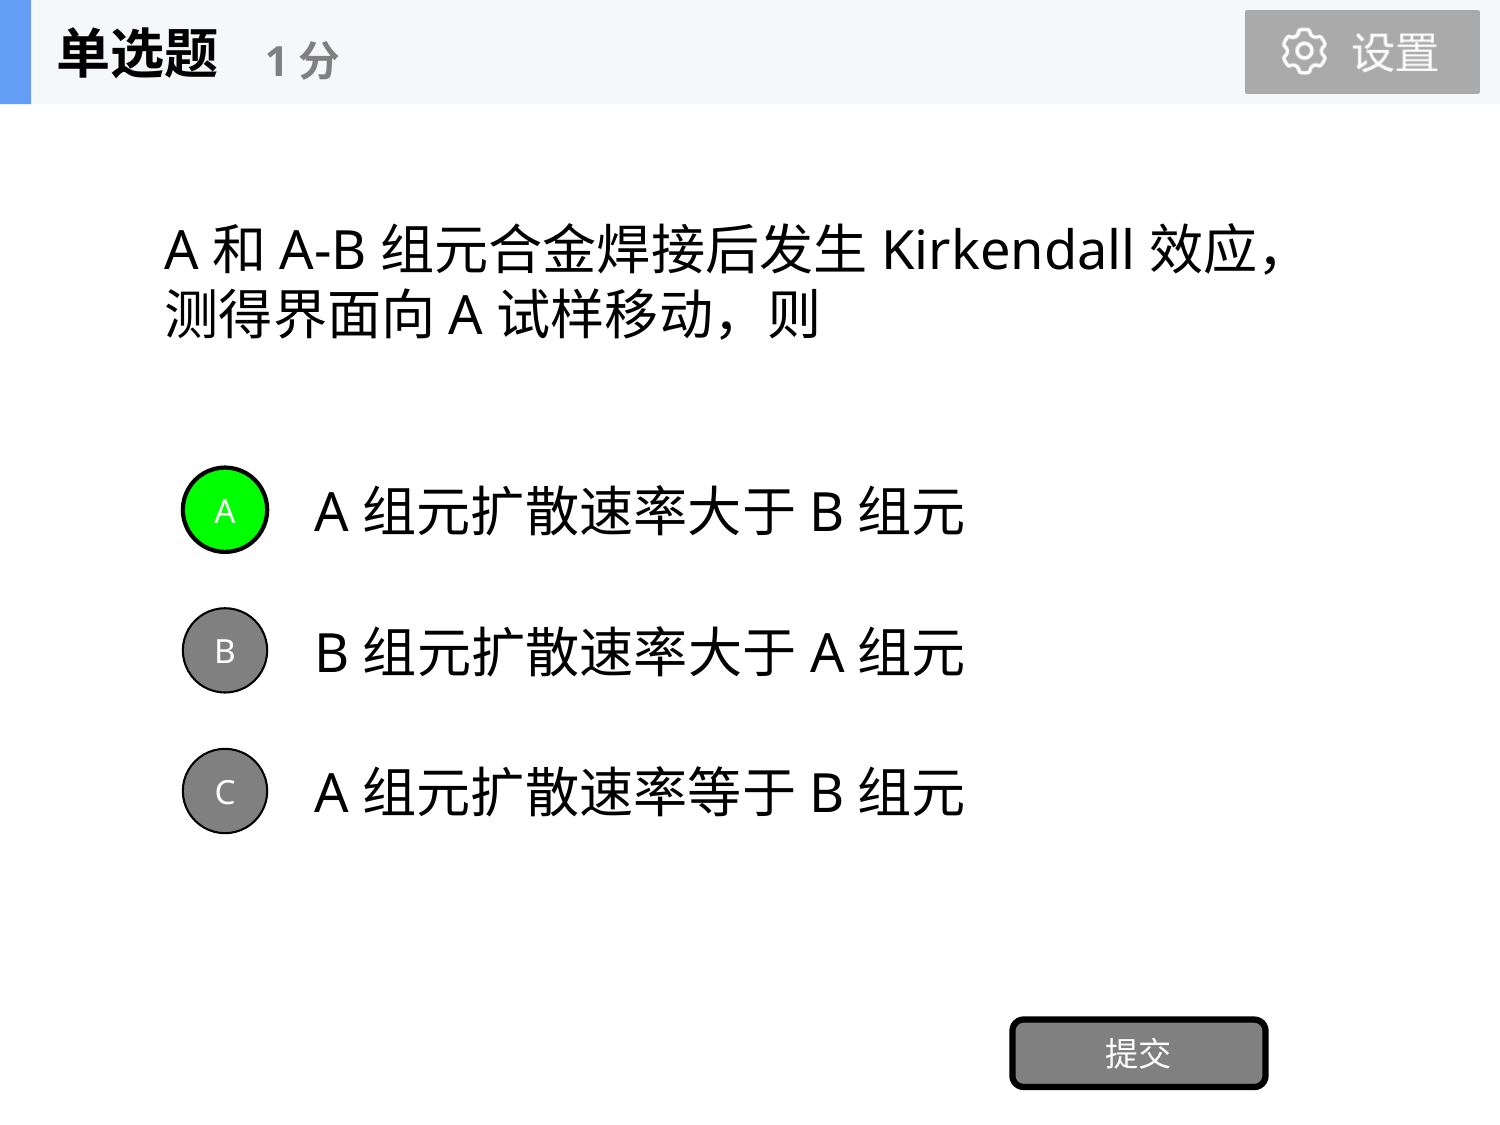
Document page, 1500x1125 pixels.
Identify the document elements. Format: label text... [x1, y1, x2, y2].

text_box C [180, 746, 270, 836]
text_box A组元扩散速率大于B组元 [299, 456, 1350, 563]
text_box A [180, 465, 270, 555]
text_box 提交 [1010, 1017, 1268, 1090]
text_box A和A-B组元合金焊接后发生Kirkendall效应，测得界面向A试样移动，则 [149, 113, 1350, 456]
text_box A组元扩散速率等于B组元 [299, 738, 1350, 844]
text_box B [180, 606, 270, 695]
text_box B组元扩散速率大于A组元 [299, 597, 1350, 703]
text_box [0, 0, 1500, 105]
picture [1245, 10, 1480, 94]
slide_number [1074, 1042, 1425, 1103]
